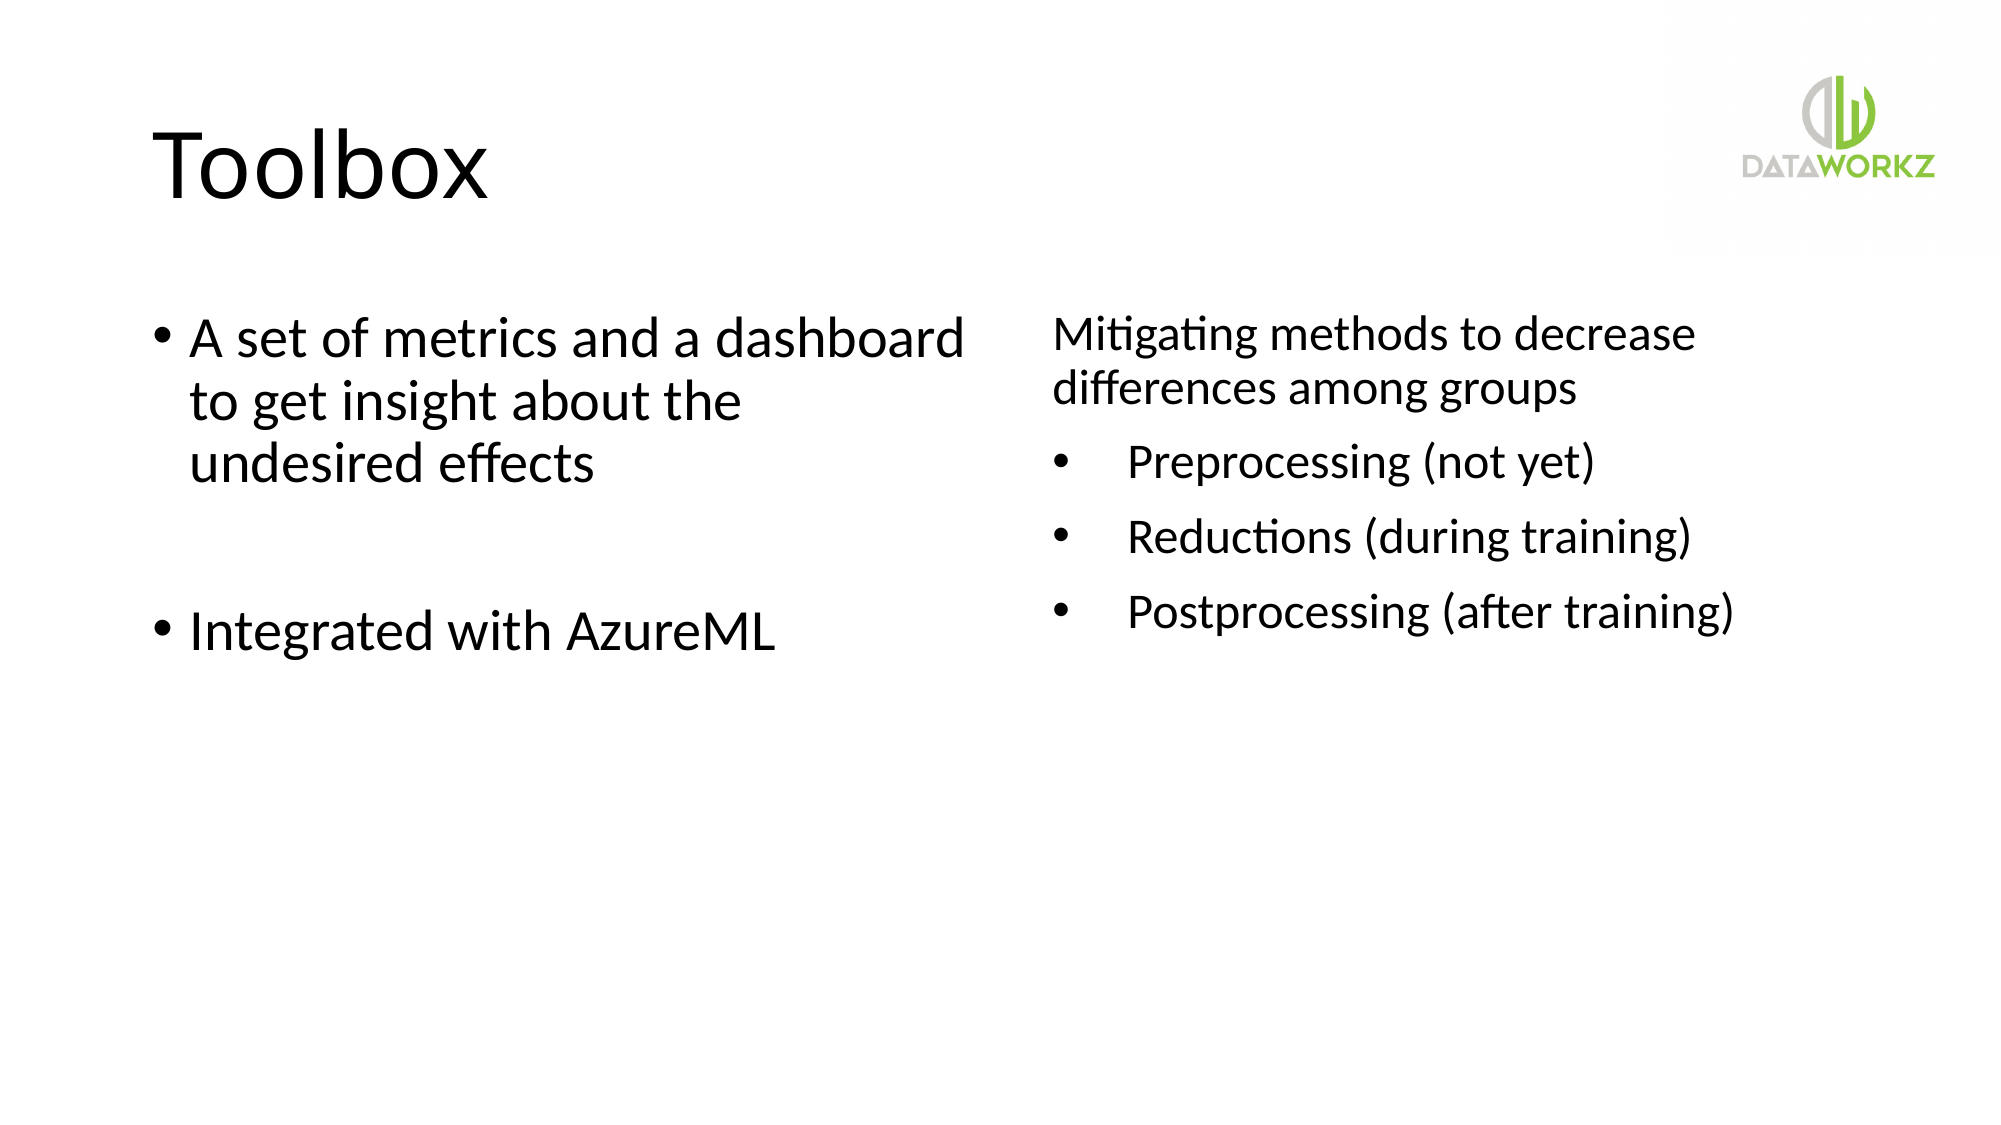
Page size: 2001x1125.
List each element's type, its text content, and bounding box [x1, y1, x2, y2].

title Toolbox [137, 59, 1863, 278]
list Mitigating methods to decrease differences among groups Preprocessing (not yet) Reductions (during training) Postprocessing (after training) [1012, 299, 1863, 1014]
picture [1661, 0, 2000, 254]
list A set of metrics and a dashboard to get insight about the undesired effects Integrated with AzureML [137, 299, 988, 1014]
